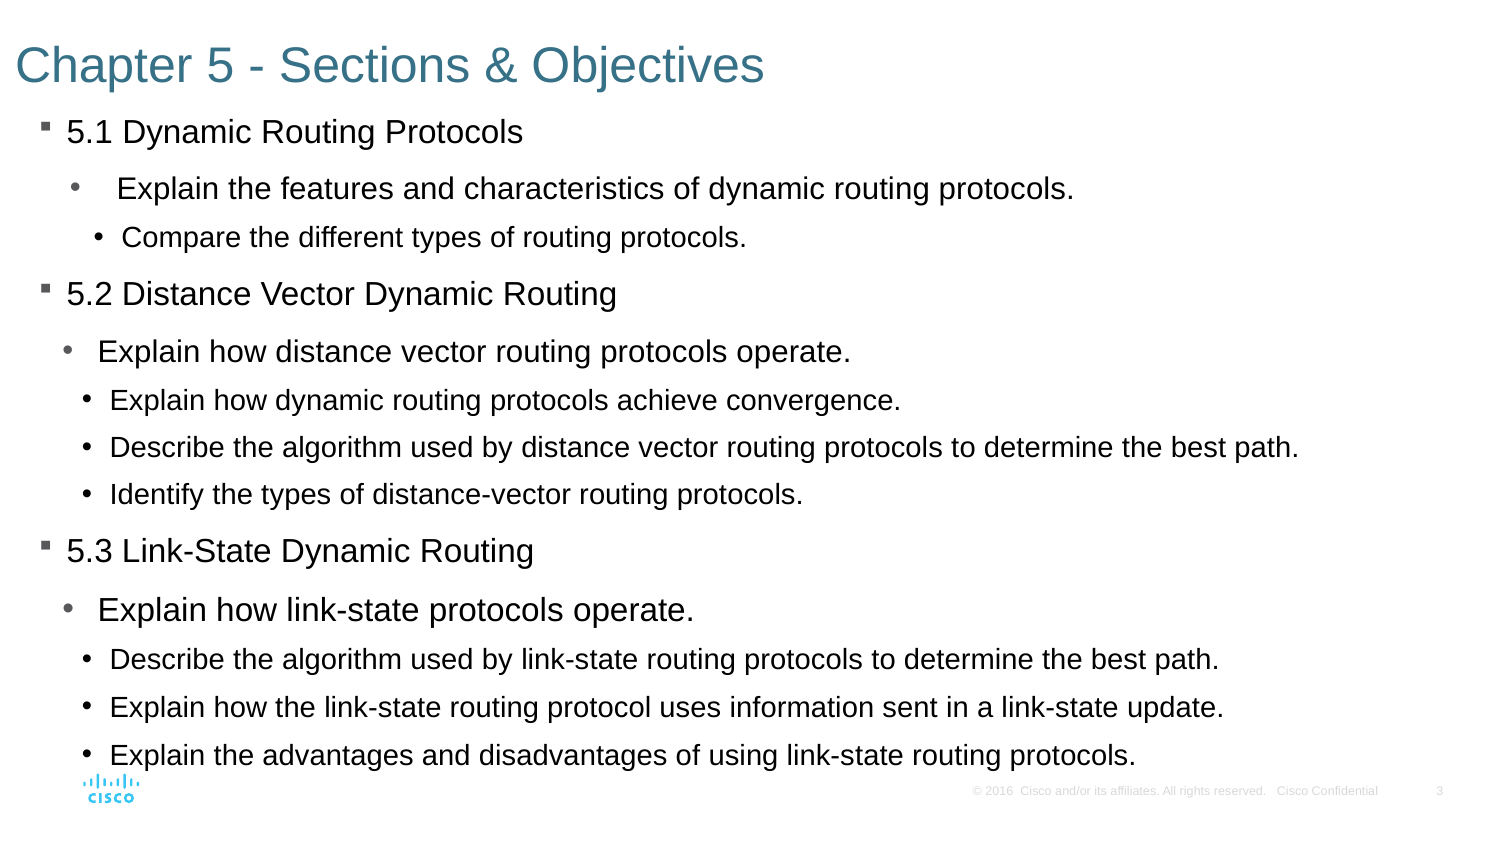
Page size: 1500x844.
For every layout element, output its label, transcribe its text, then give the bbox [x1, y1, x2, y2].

list 5.1 Dynamic Routing Protocols Explain the features and characteristics of dynamic routing protocols. Compare the different types of routing protocols. 5.2 Distance Vector Dynamic Routing Explain how distance vector routing protocols operate. Explain how dynamic routing protocols achieve convergence. Describe the algorithm used by distance vector routing protocols to determine the best path. Identify the types of distance-vector routing protocols. 5.3 Link-State Dynamic Routing Explain how link-state protocols operate. Describe the algorithm used by link-state routing protocols to determine the best path. Explain how the link-state routing protocol uses information sent in a link-state update. Explain the advantages and disadvantages of using link-state routing protocols. [23, 125, 1477, 804]
title Chapter 5 - Sections & Objectives [0, 0, 1500, 125]
